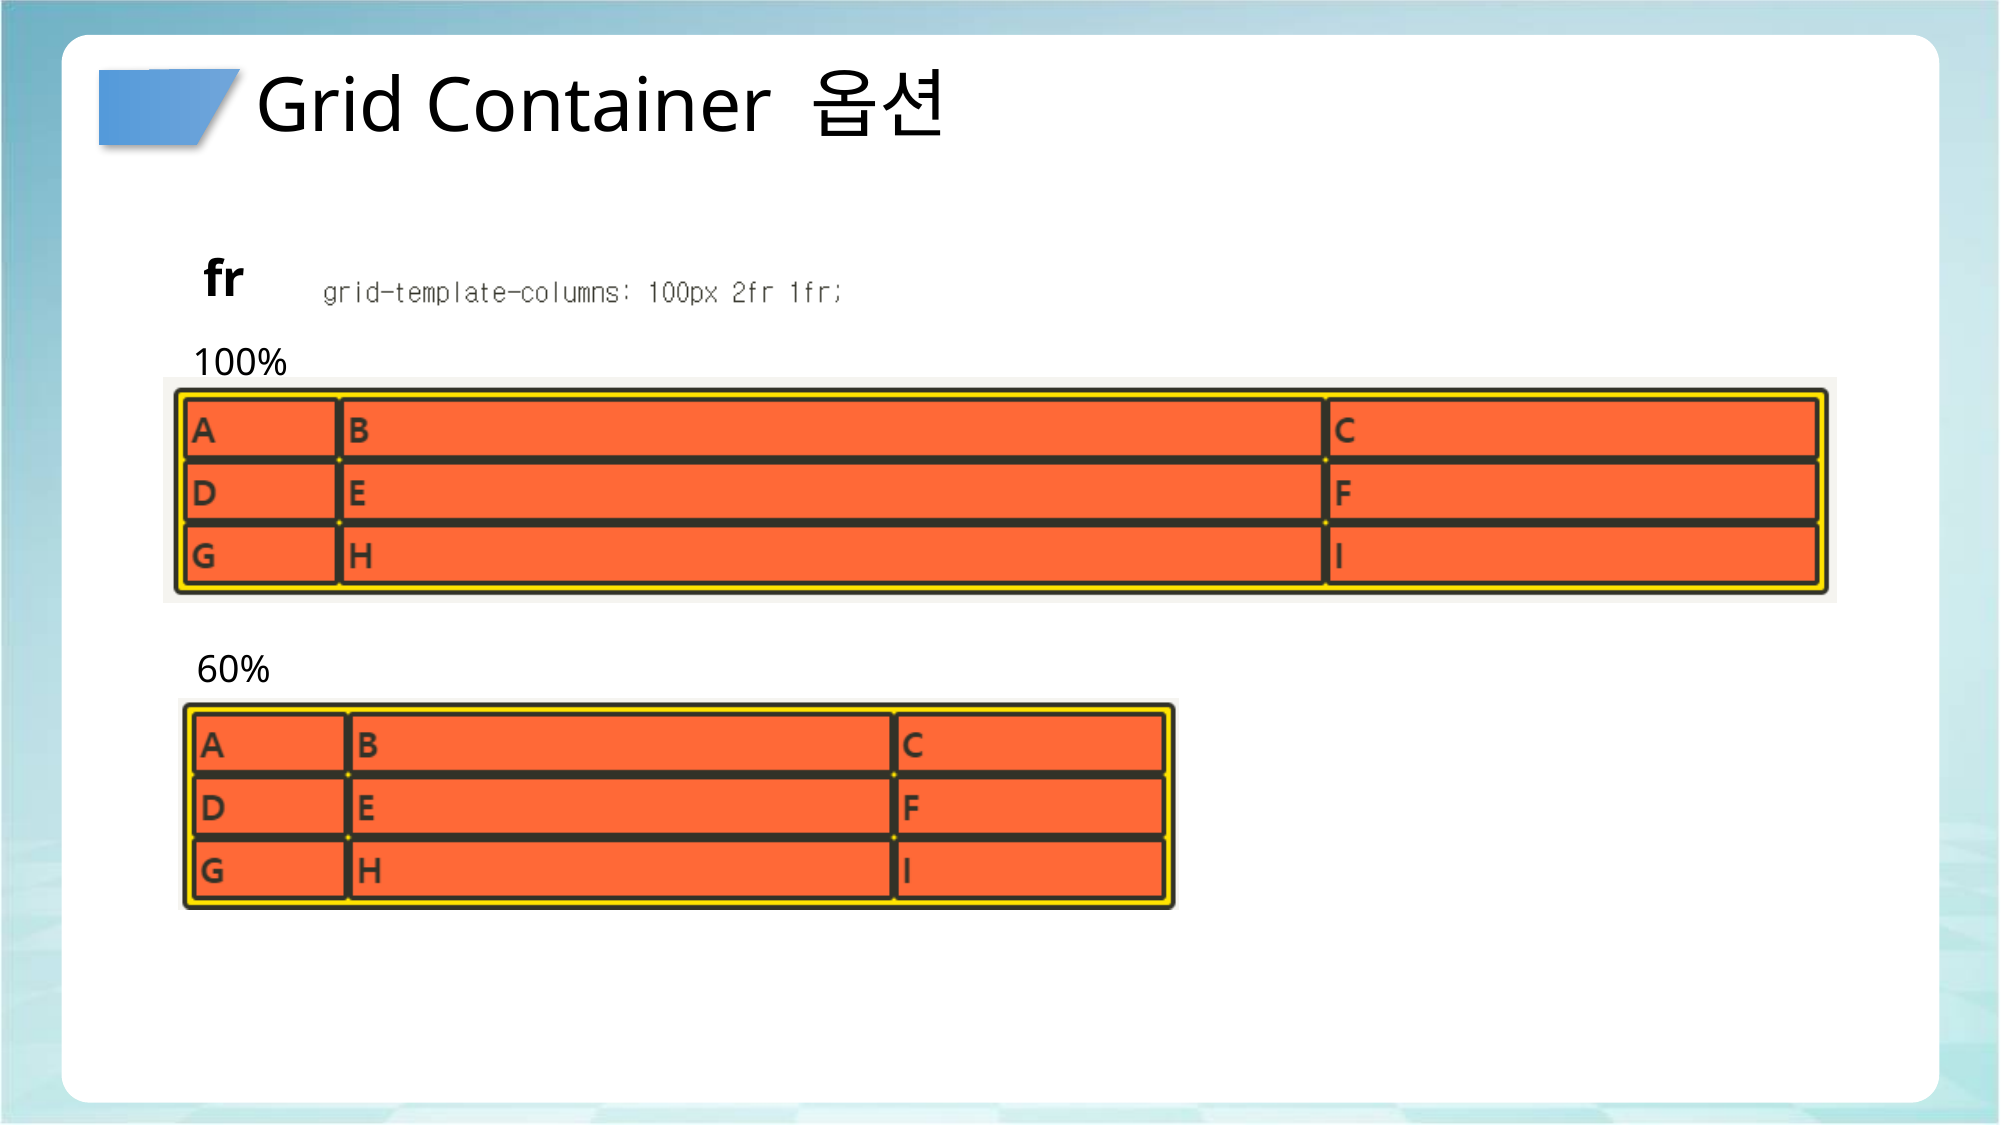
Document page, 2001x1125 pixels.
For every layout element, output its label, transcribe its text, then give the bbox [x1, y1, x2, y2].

text_box fr [188, 245, 1901, 963]
text_box 60% [181, 637, 286, 698]
title Grid Container 옵션 [240, 49, 1809, 165]
picture [0, 0, 2001, 1125]
text_box 100% [177, 330, 303, 377]
